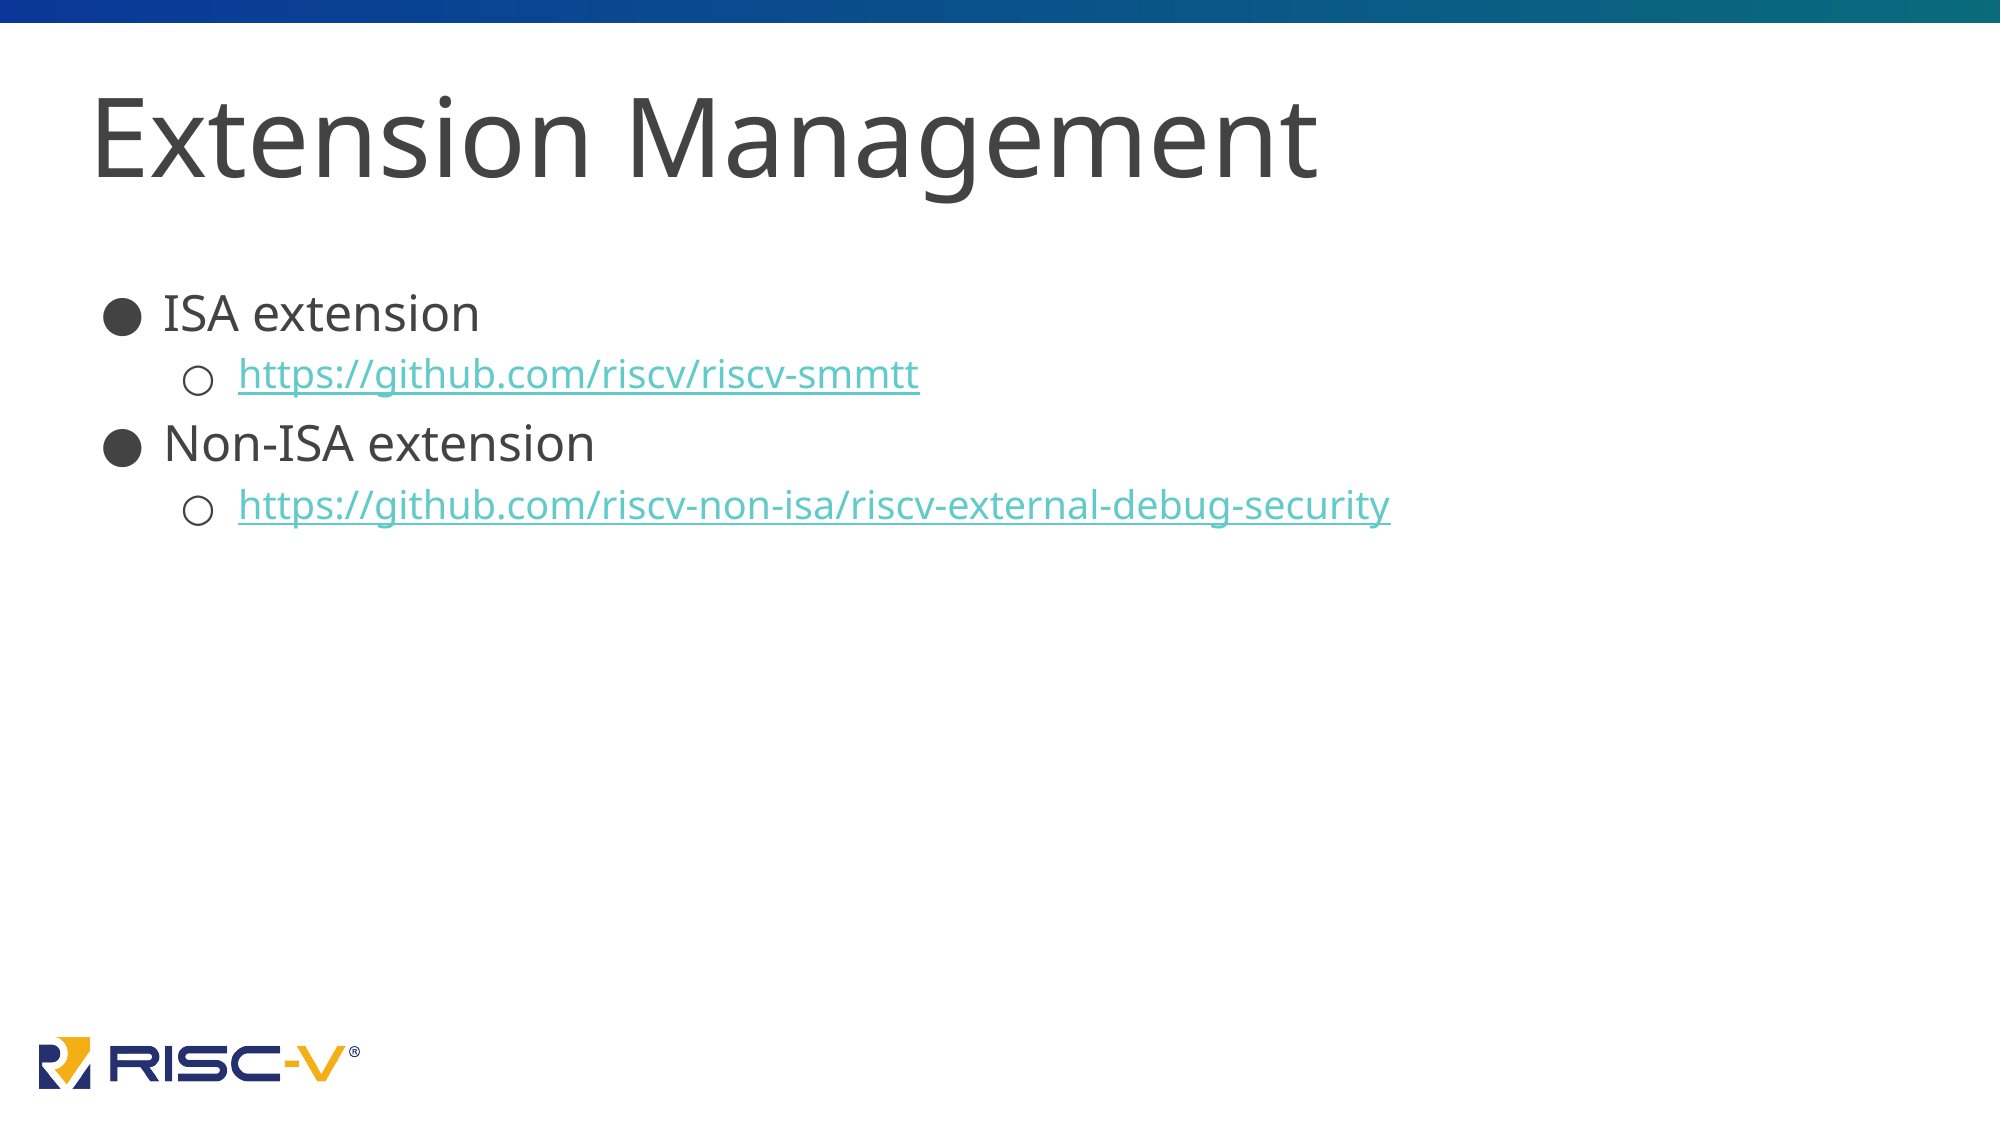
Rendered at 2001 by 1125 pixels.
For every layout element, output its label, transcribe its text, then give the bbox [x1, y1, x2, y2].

list ISA extension https://github.com/riscv/riscv-smmtt Non-ISA extension https://github.com/riscv-non-isa/riscv-external-debug-security [68, 252, 1932, 1000]
title Extension Management [68, 47, 1932, 211]
picture [39, 1037, 360, 1089]
